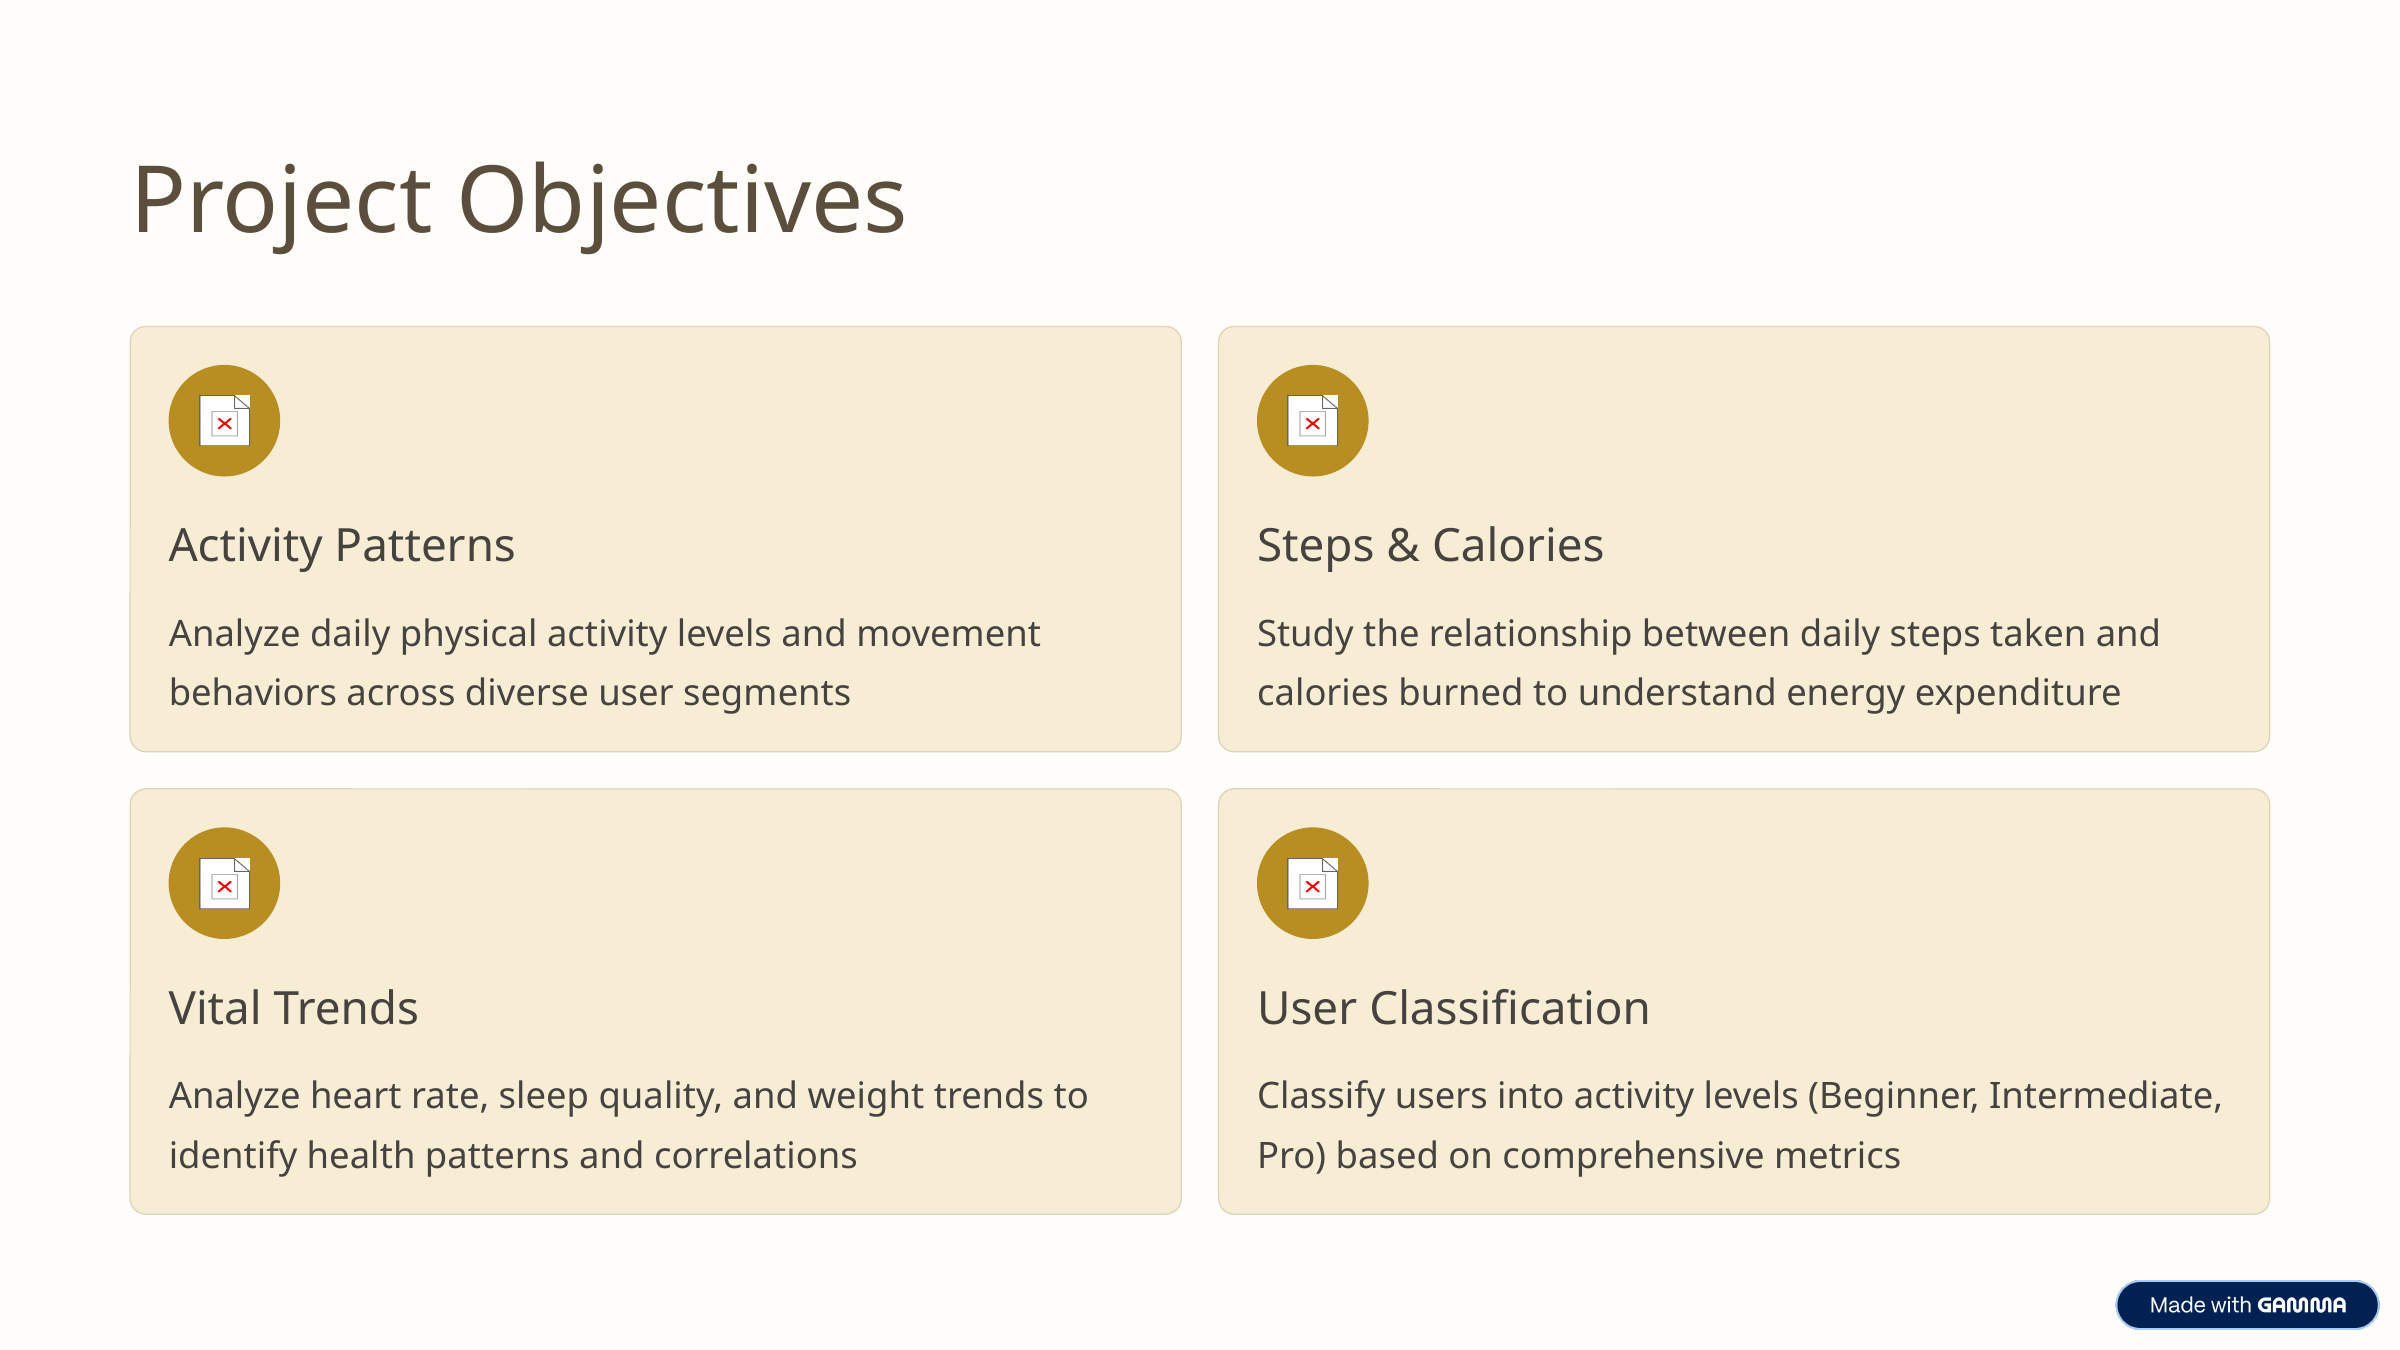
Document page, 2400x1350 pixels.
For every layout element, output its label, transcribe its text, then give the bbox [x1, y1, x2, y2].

text_box [168, 364, 281, 477]
text_box [130, 788, 1182, 1215]
picture [1287, 395, 1338, 446]
picture [199, 395, 250, 446]
text_box [1256, 364, 1369, 477]
text_box Project Objectives [130, 135, 1061, 253]
text_box [168, 827, 281, 939]
picture [199, 857, 250, 909]
text_box Activity Patterns [168, 513, 634, 572]
text_box [130, 326, 1182, 752]
picture [2106, 1271, 2389, 1339]
text_box Analyze heart rate, sleep quality, and weight trends to identify health patterns and correlations [168, 1056, 1143, 1176]
text_box Vital Trends [168, 976, 634, 1035]
text_box [1218, 788, 2270, 1215]
text_box User Classification [1256, 976, 1723, 1035]
text_box [1218, 326, 2270, 752]
text_box Analyze daily physical activity levels and movement behaviors across diverse user segments [168, 594, 1143, 714]
text_box Classify users into activity levels (Beginner, Intermediate, Pro) based on comprehensive metrics [1256, 1056, 2232, 1176]
text_box [1256, 827, 1369, 939]
text_box Steps & Calories [1256, 513, 1723, 572]
picture [1287, 857, 1338, 909]
text_box Study the relationship between daily steps taken and calories burned to understand energy expenditure [1256, 594, 2232, 714]
